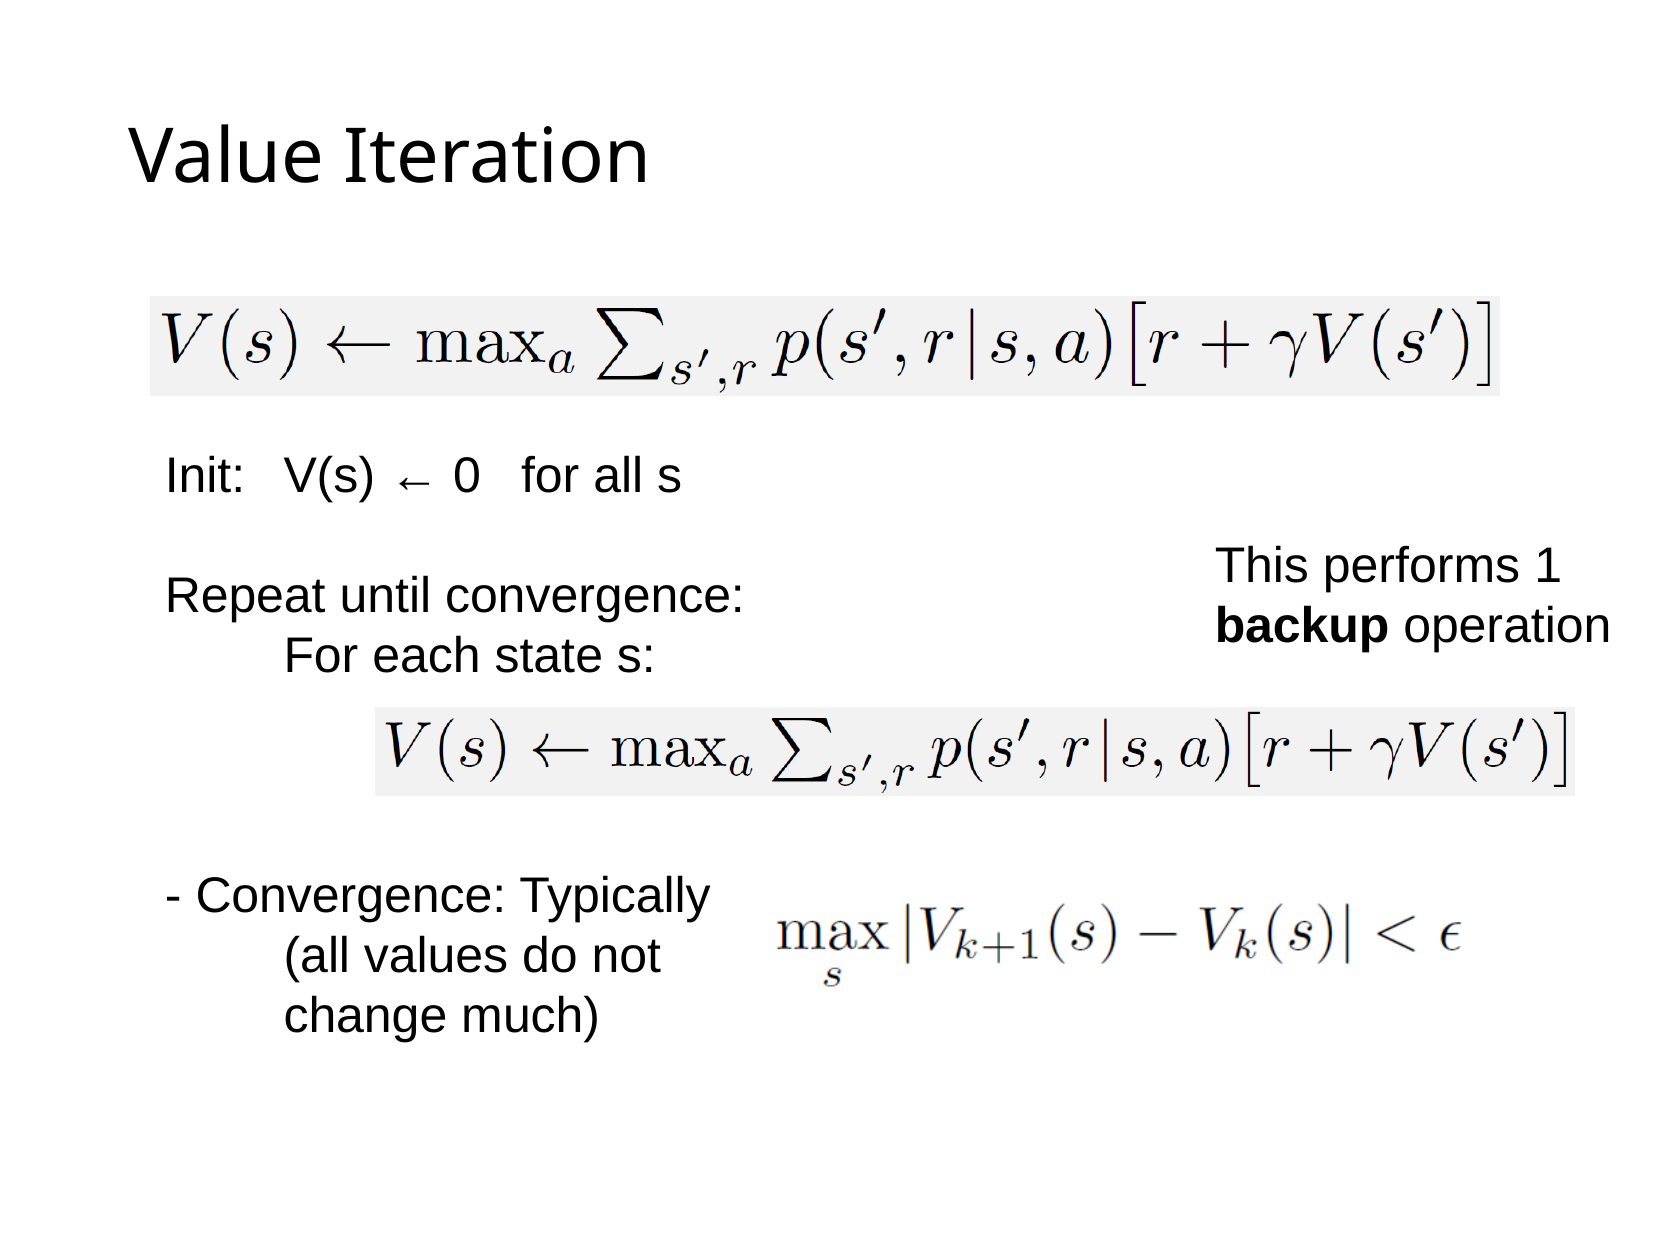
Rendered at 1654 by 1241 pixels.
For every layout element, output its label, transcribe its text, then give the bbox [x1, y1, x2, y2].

picture [749, 869, 1500, 1020]
text_box Init: V(s) ← 0 for all s Repeat until convergence: For each state s: - Convergence: Typically (all values do not change much) [149, 396, 1500, 1223]
picture [149, 296, 1500, 396]
picture [374, 707, 1575, 796]
title Value Iteration [113, 66, 1540, 250]
text_box This performs 1 backup operation [1199, 521, 1650, 760]
